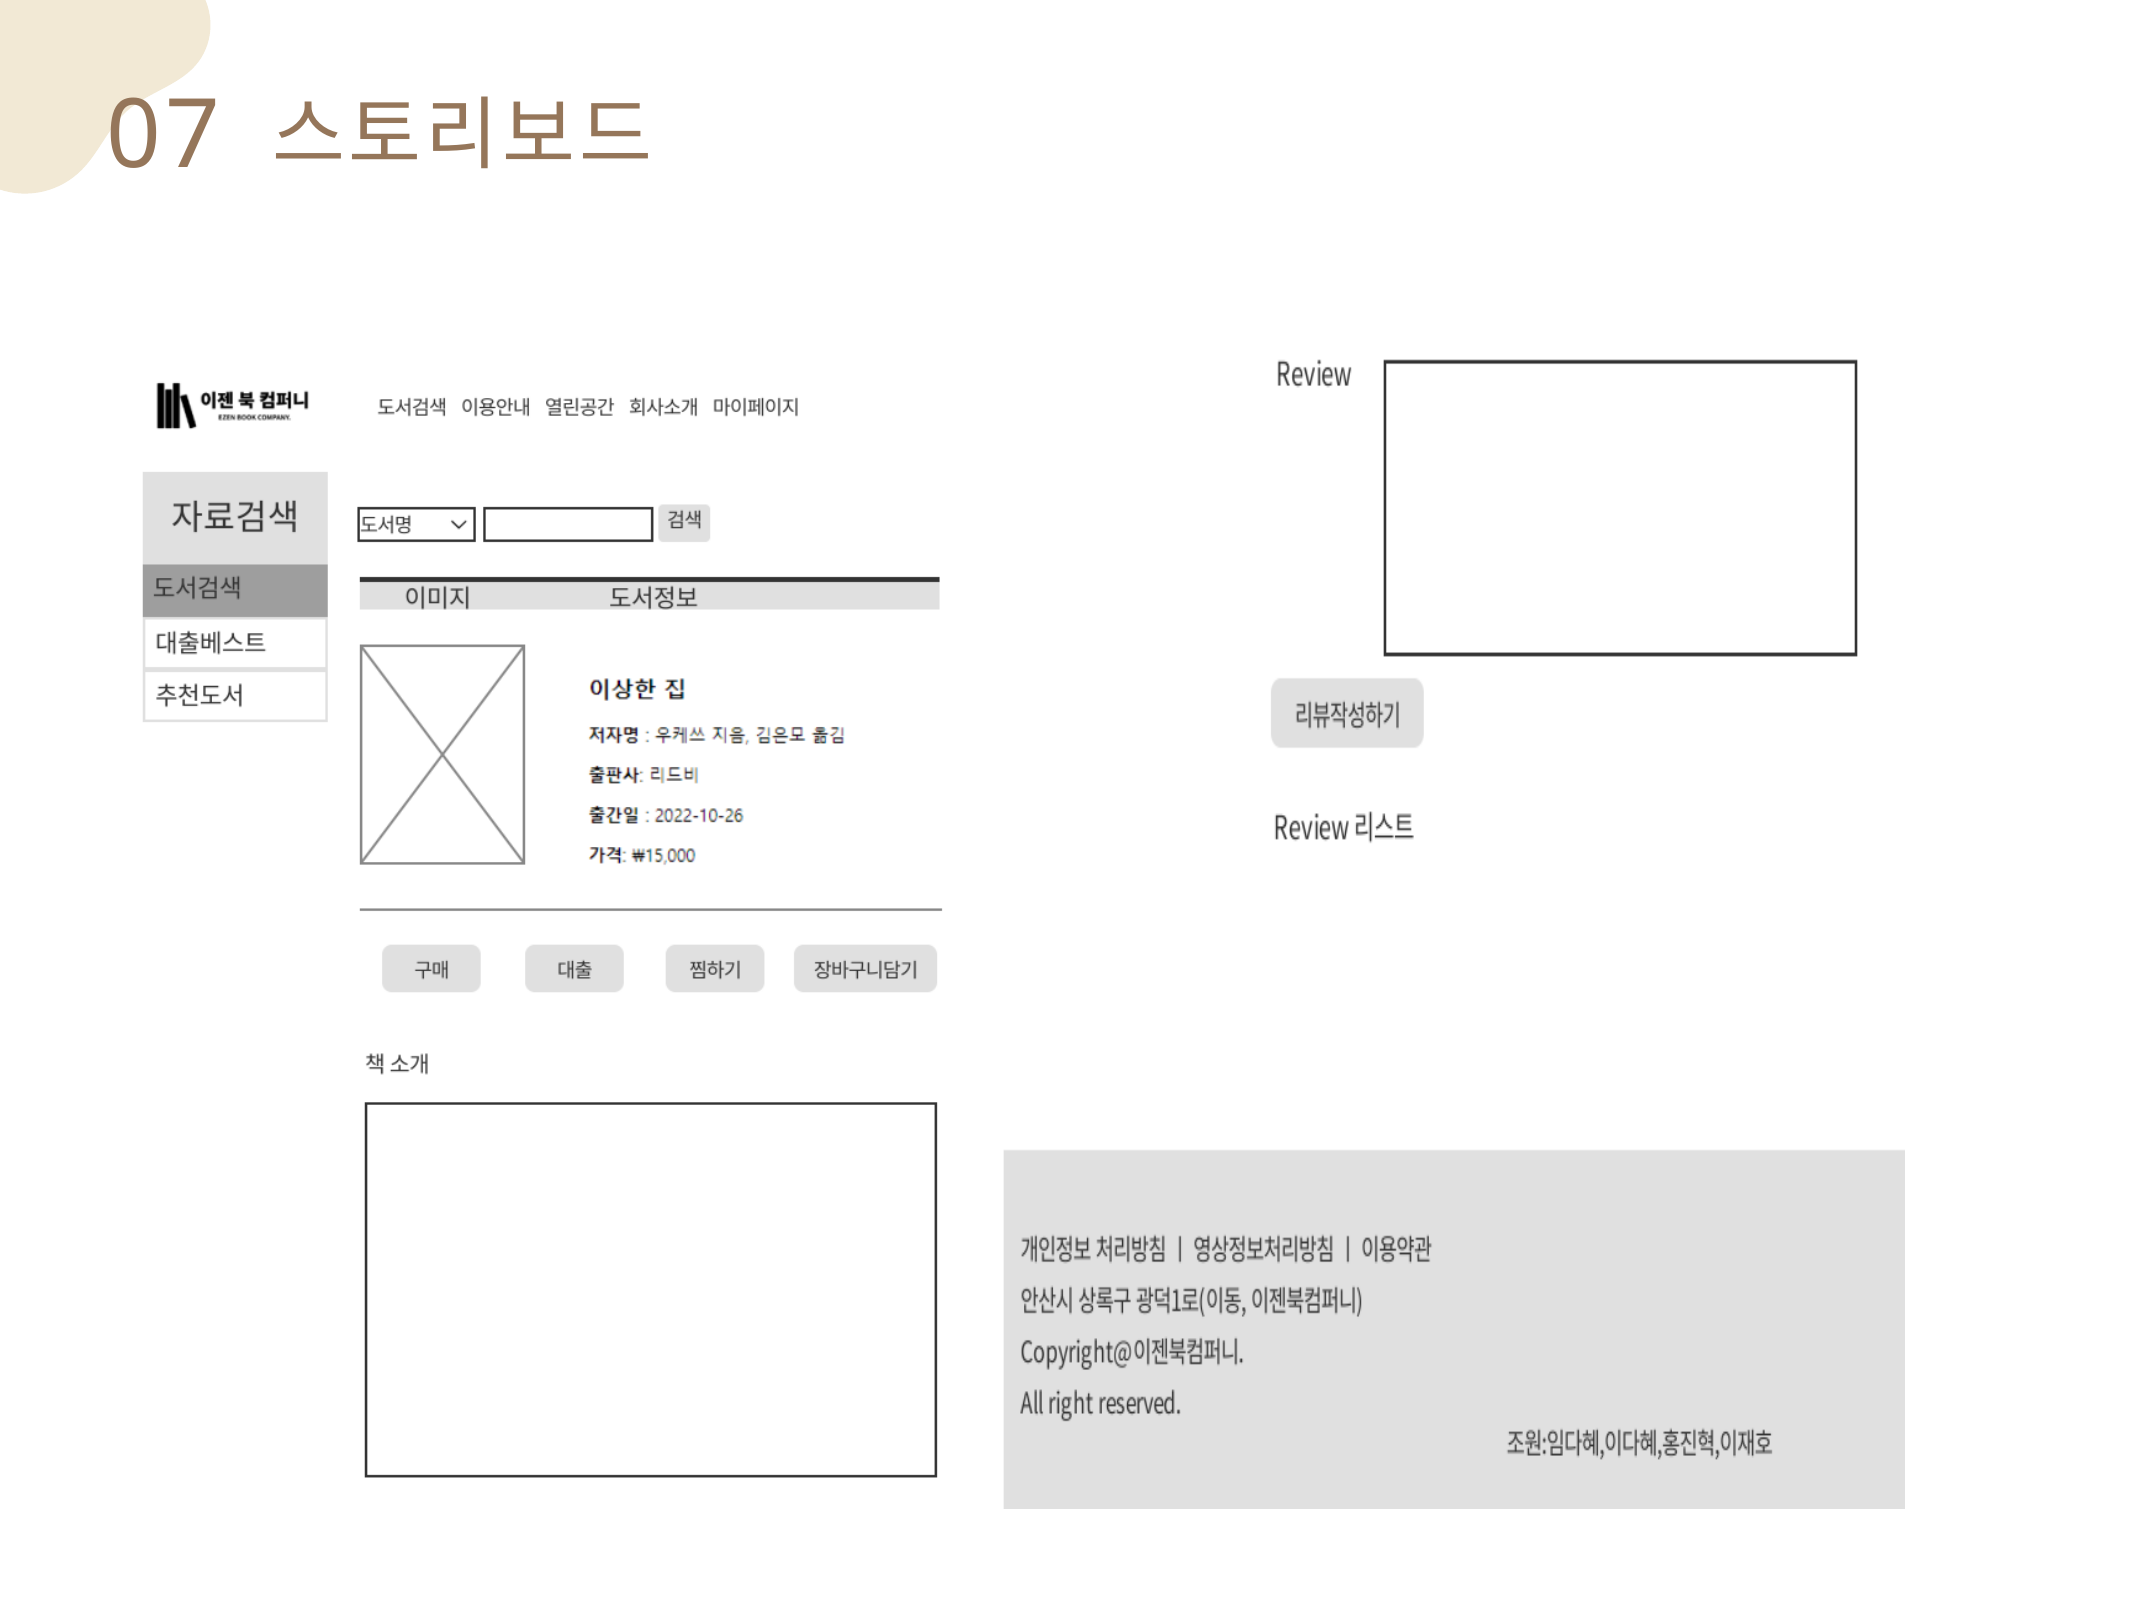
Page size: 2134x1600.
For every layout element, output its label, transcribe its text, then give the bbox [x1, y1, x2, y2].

text_box [0, 0, 211, 194]
picture [101, 317, 1906, 1509]
text_box 스토리보드 [263, 74, 662, 187]
text_box 07 [97, 63, 229, 196]
